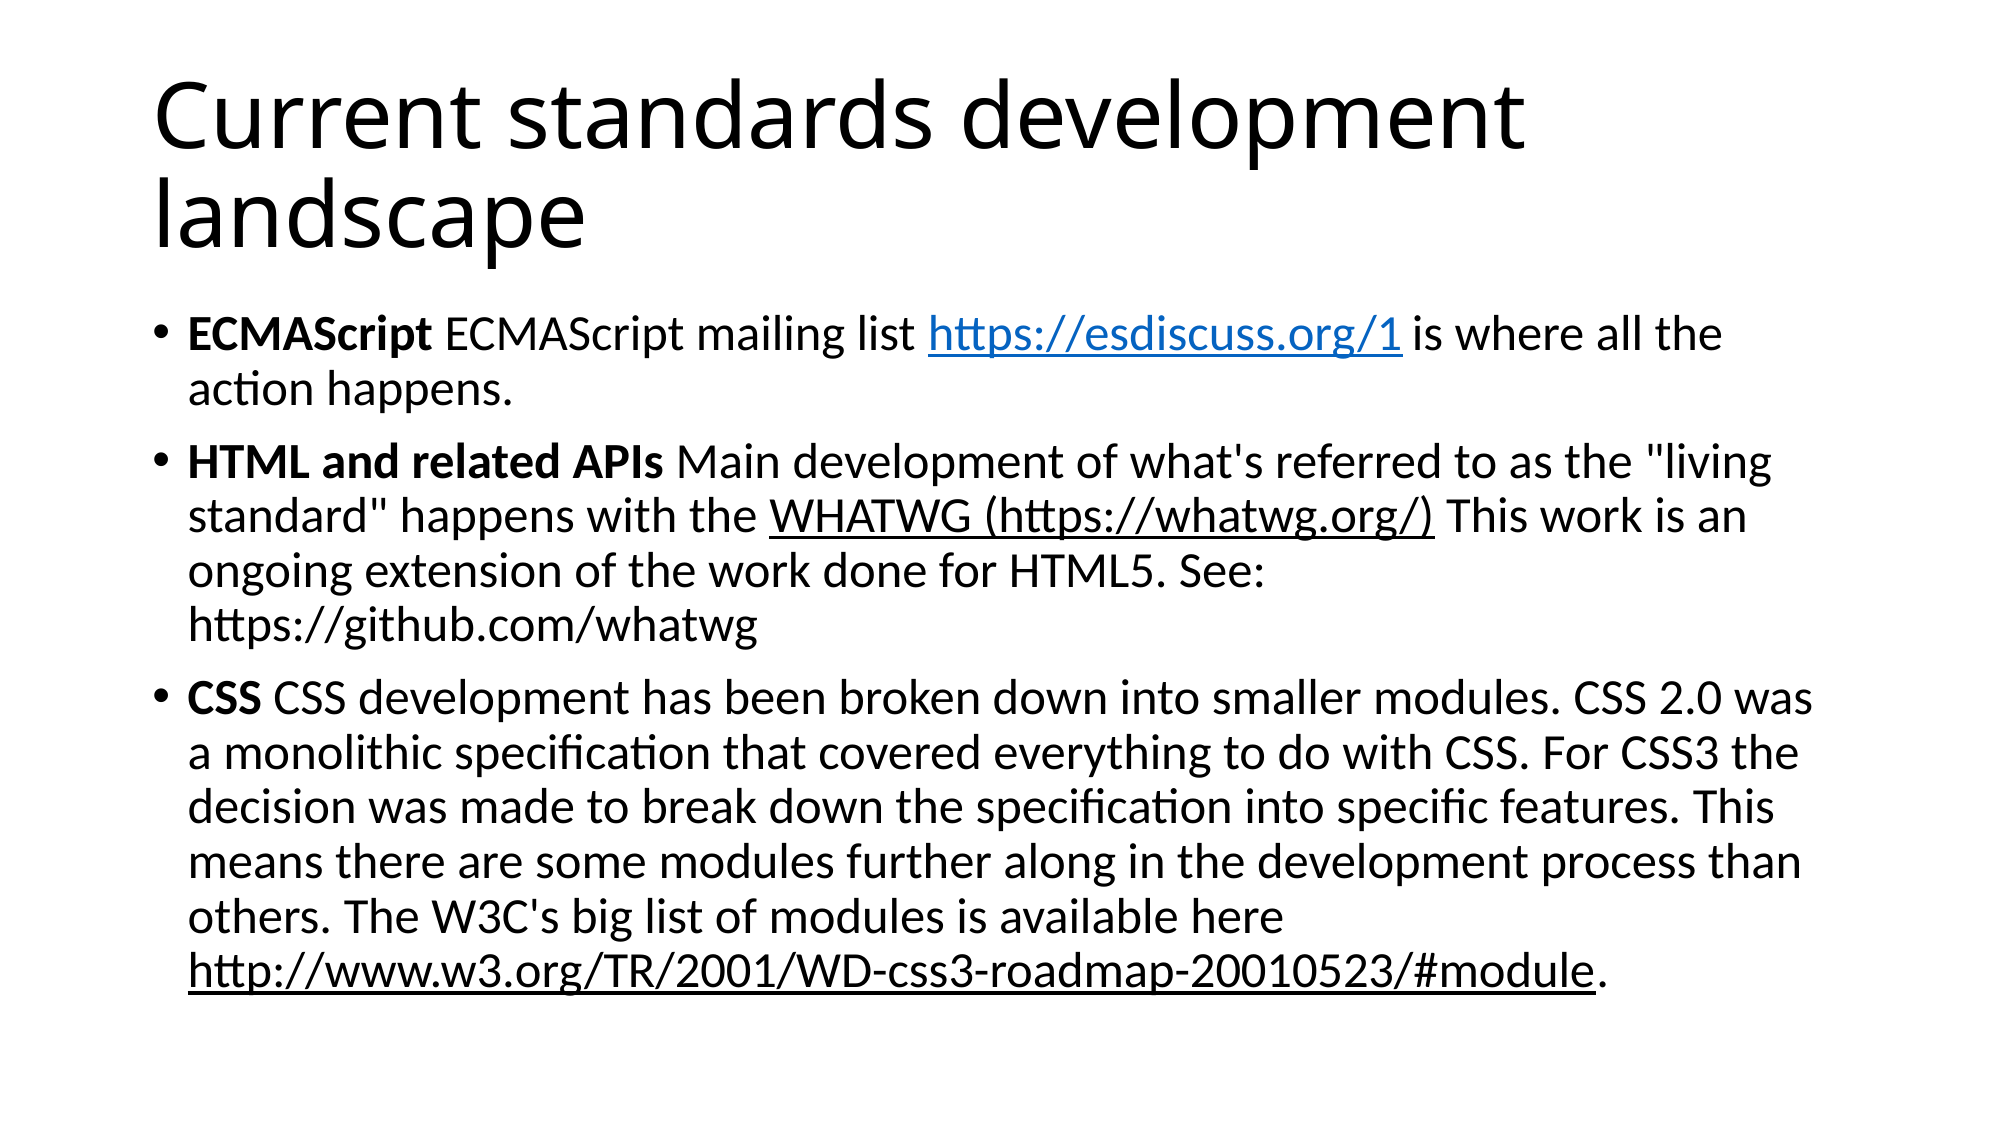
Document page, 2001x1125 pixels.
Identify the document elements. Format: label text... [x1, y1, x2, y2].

list ECMAScript ECMAScript mailing list https://esdiscuss.org/1 is where all the action happens. HTML and related APIs Main development of what's referred to as the "living standard" happens with the WHATWG (https://whatwg.org/) This work is an ongoing extension of the work done for HTML5. See: https://github.com/whatwg CSS CSS development has been broken down into smaller modules. CSS 2.0 was a monolithic specification that covered everything to do with CSS. For CSS3 the decision was made to break down the specification into specific features. This means there are some modules further along in the development process than others. The W3C's big list of modules is available here http://www.w3.org/TR/2001/WD-css3-roadmap-20010523/#module. [137, 299, 1863, 1014]
title Current standards development landscape [137, 59, 1863, 278]
